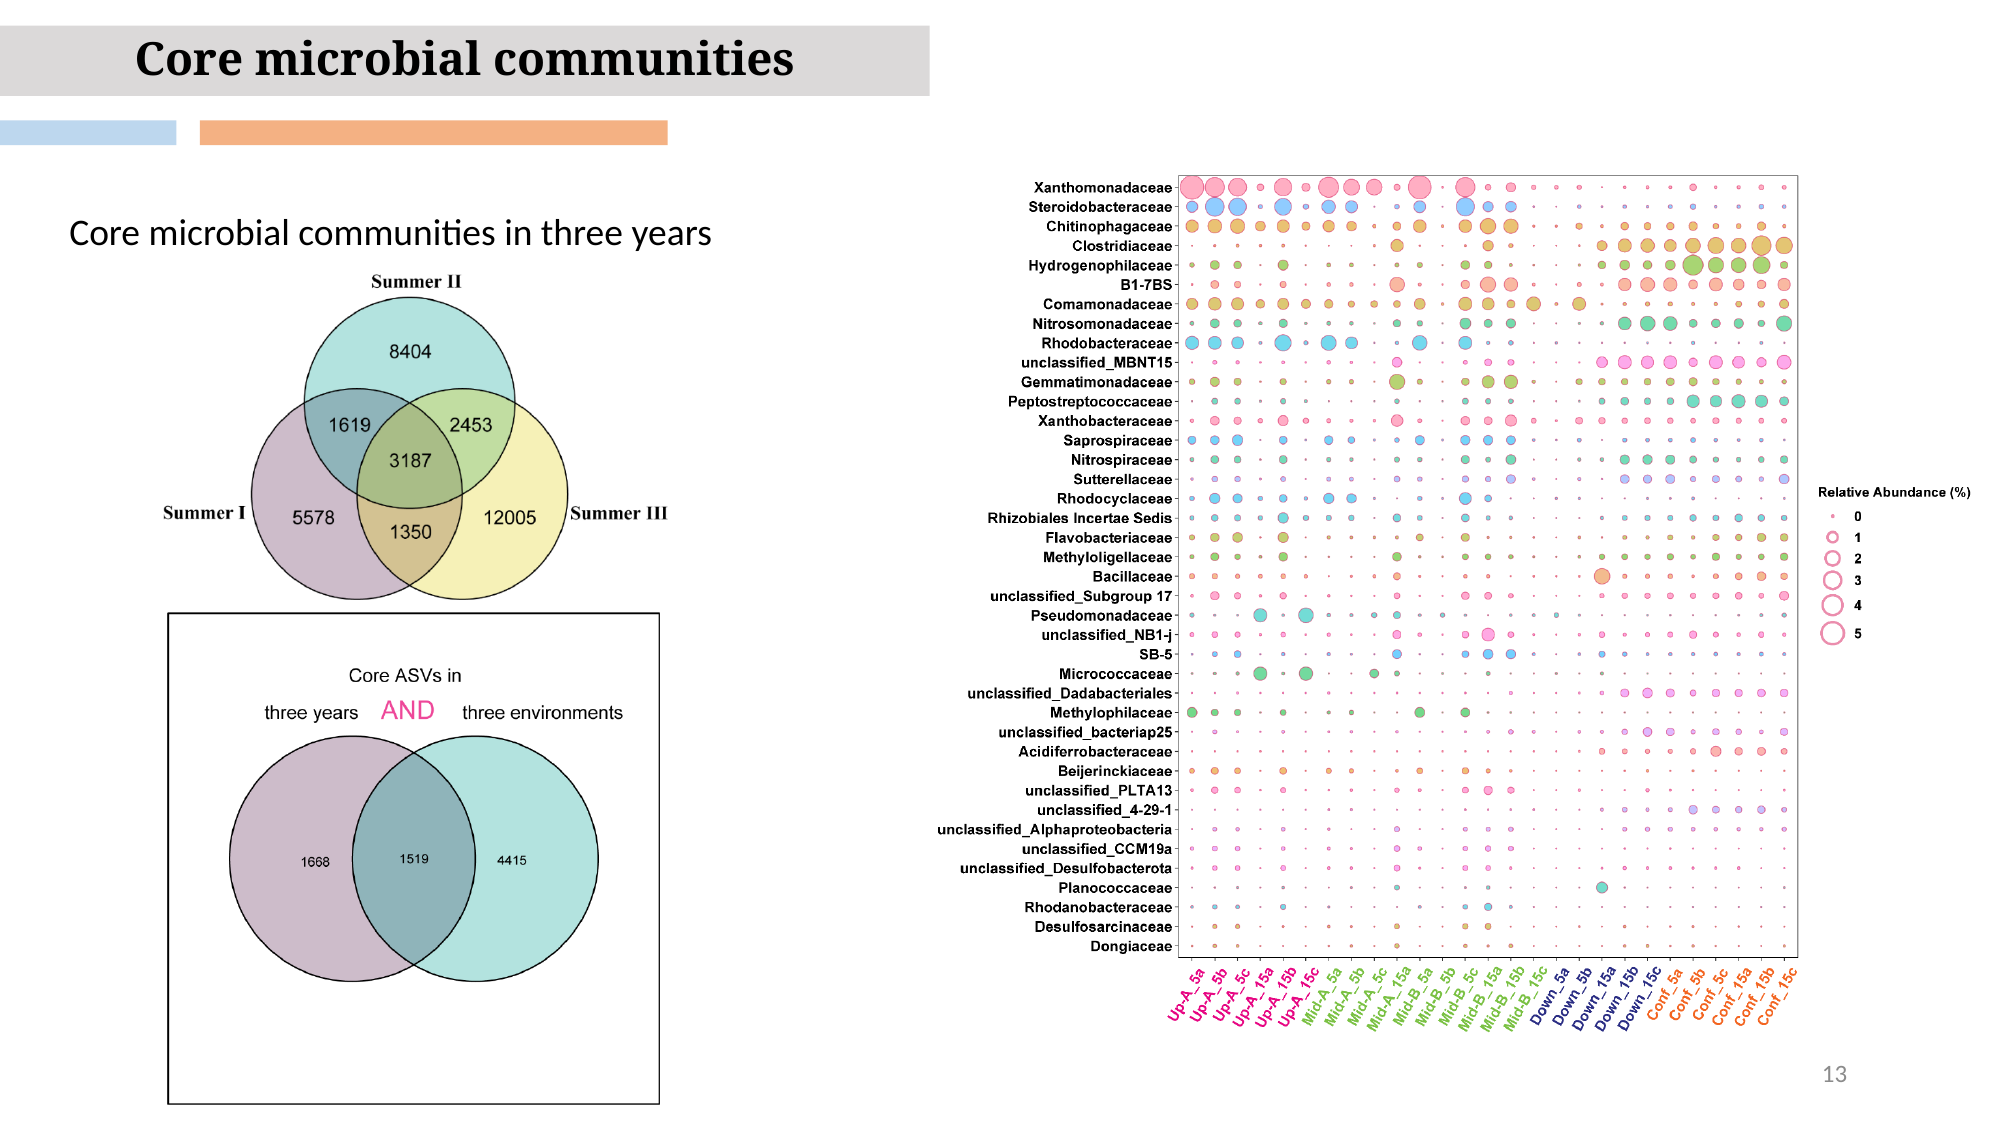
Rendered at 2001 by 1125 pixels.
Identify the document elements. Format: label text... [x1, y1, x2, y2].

text_box [0, 119, 177, 146]
picture [914, 168, 1986, 1057]
text_box Core microbial communities in three years [54, 200, 775, 260]
slide_number 13 [1412, 1057, 1863, 1103]
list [162, 271, 668, 600]
picture [167, 612, 660, 1106]
text_box Core microbial communities [0, 25, 930, 96]
text_box [199, 119, 669, 146]
